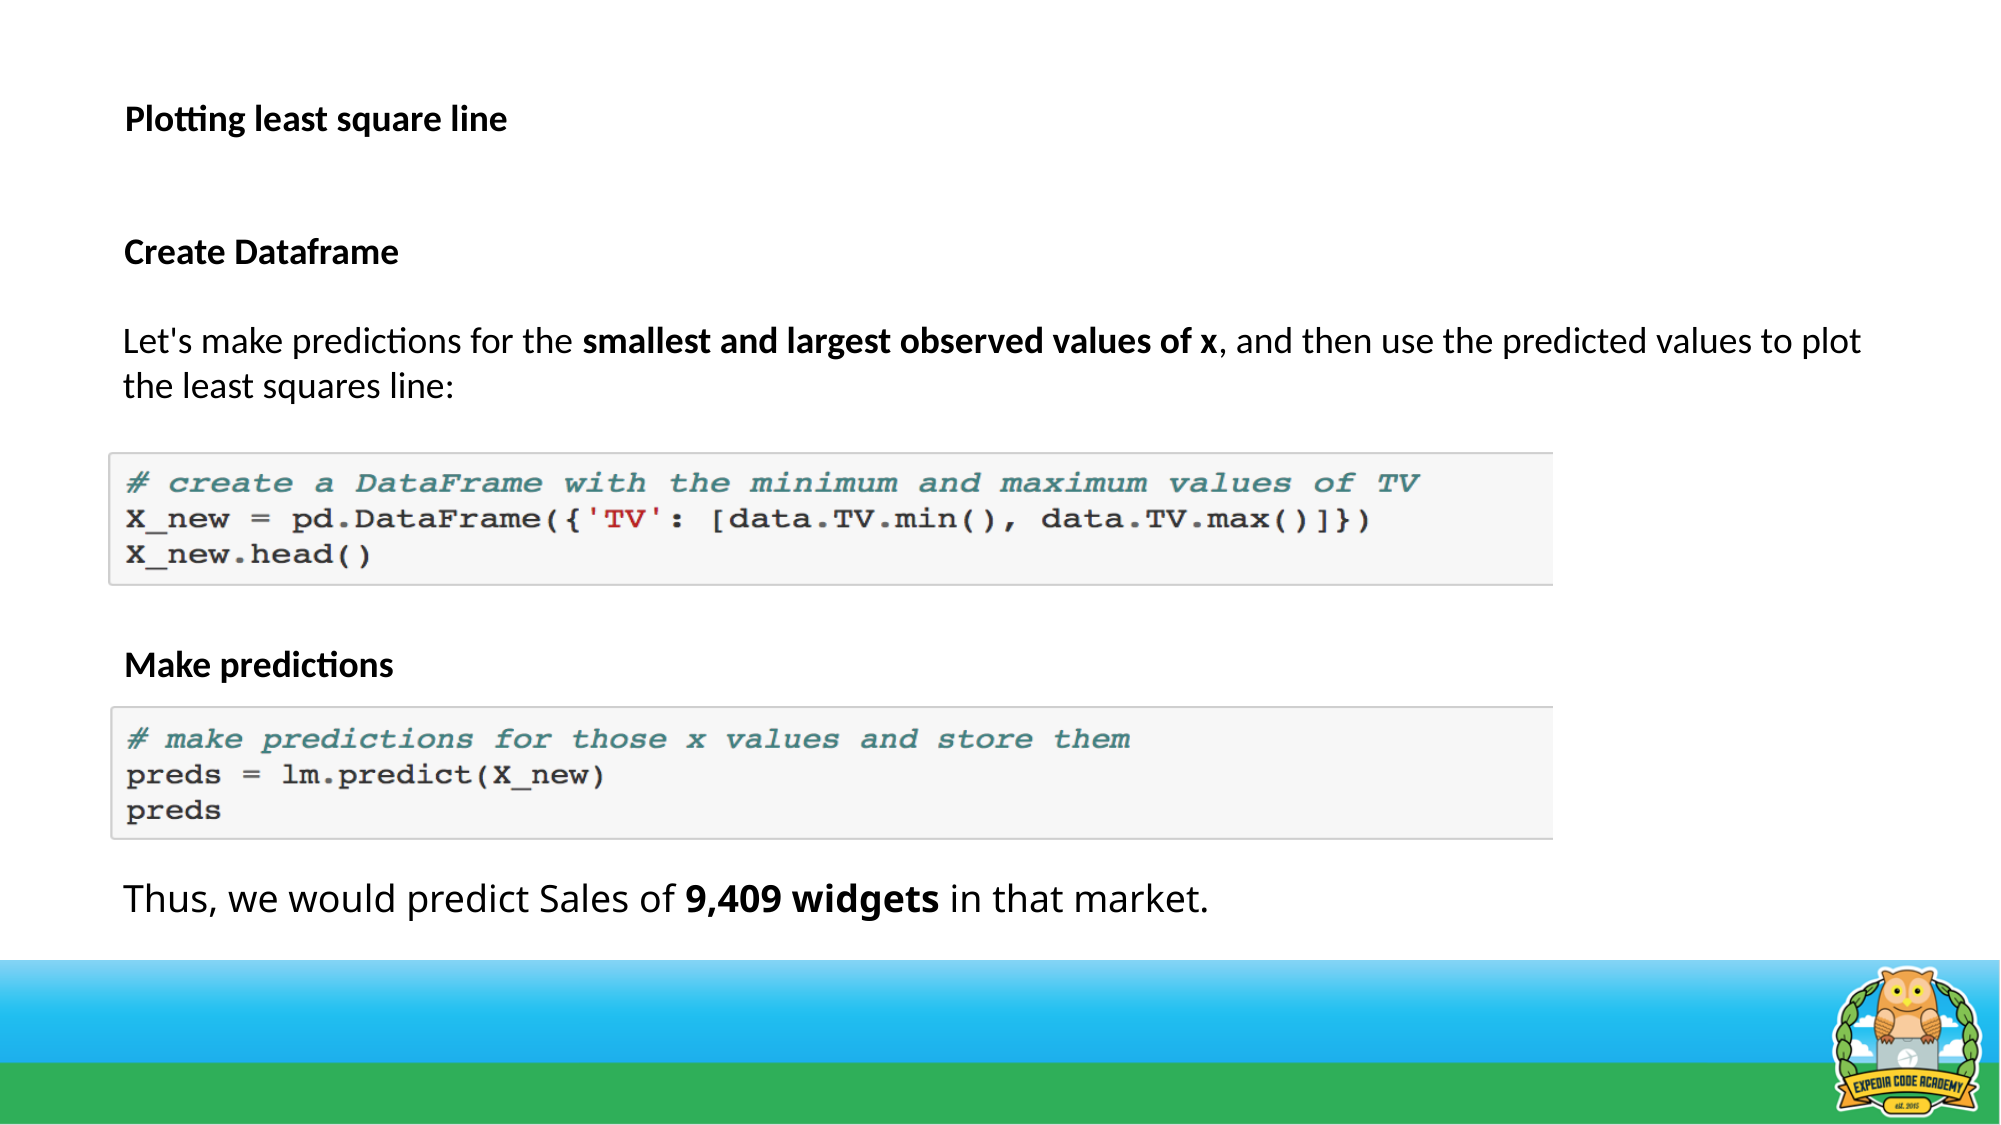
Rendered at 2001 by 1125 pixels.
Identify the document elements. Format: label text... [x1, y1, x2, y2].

text_box Create Dataframe [109, 220, 415, 280]
text_box Let's make predictions for the smallest and largest observed values of x, and then use the predicted values to plot the least squares line: [108, 308, 1892, 413]
text_box Make predictions [109, 632, 410, 693]
picture [108, 706, 1553, 842]
text_box Thus, we would predict Sales of 9,409 widgets in that market. [108, 867, 1553, 927]
picture [108, 450, 1553, 588]
text_box Plotting least square line [110, 86, 524, 147]
picture [0, 960, 2000, 1125]
